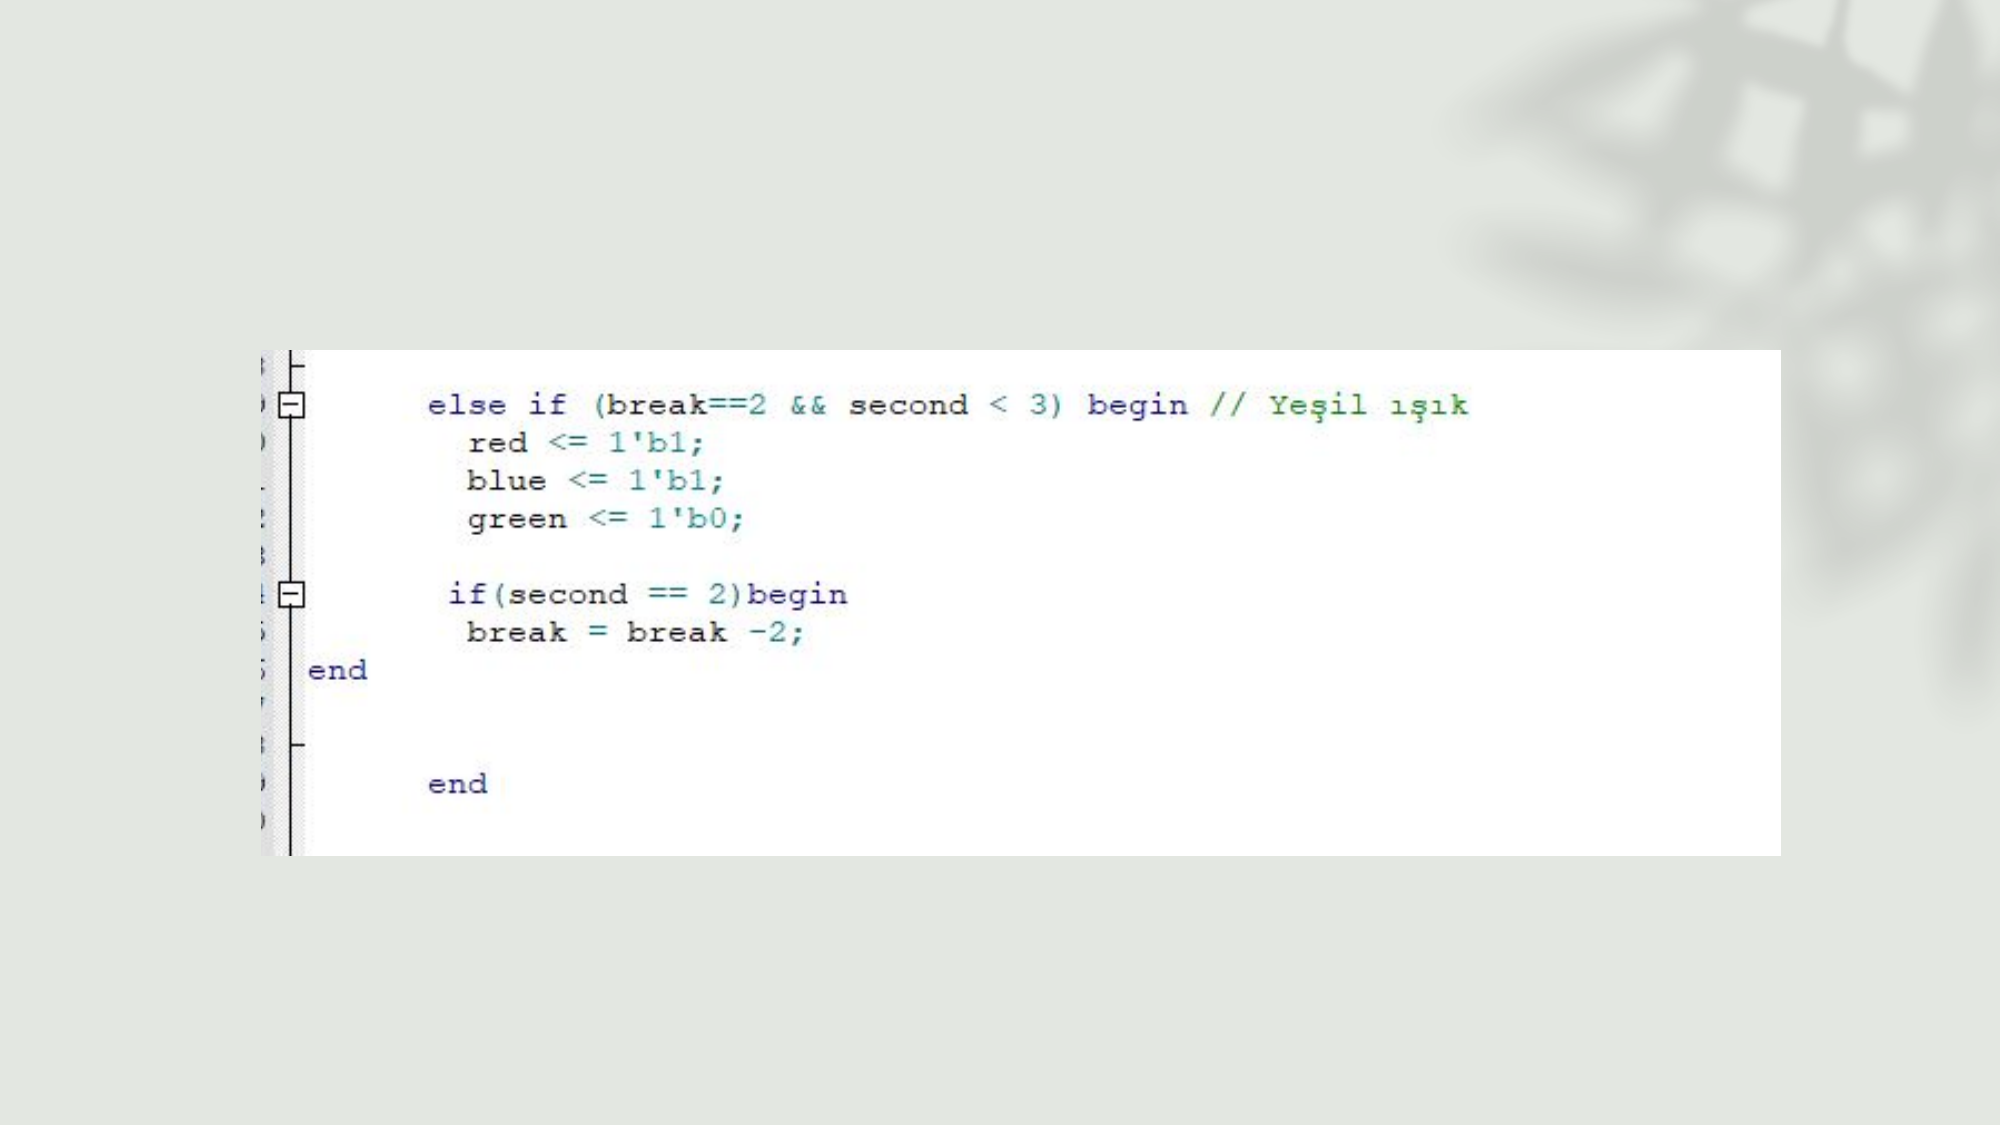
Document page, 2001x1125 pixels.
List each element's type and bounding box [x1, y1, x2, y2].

list [261, 350, 1781, 856]
